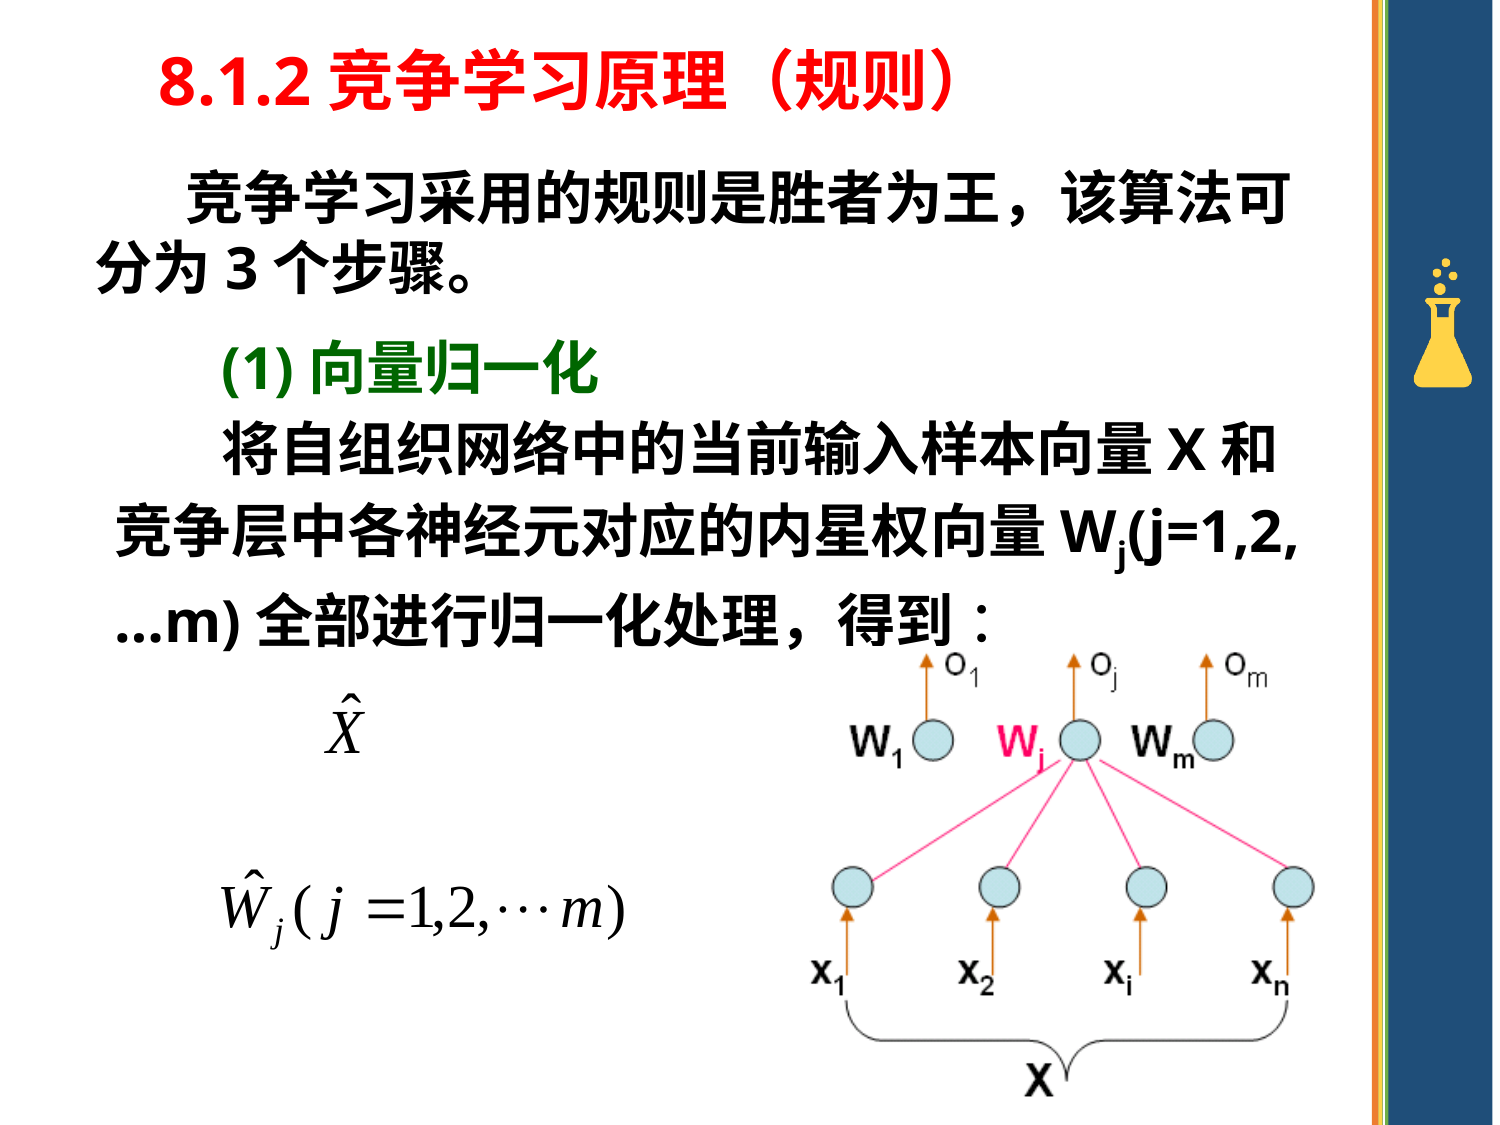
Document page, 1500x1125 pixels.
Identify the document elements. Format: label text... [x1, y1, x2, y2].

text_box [1371, 393, 1493, 1125]
picture [1371, 252, 1500, 393]
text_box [312, 680, 384, 765]
text_box (1)向量归一化 将自组织网络中的当前输入样本向量X和竞争层中各神经元对应的内星权向量Wj(j=1,2,…m)全部进行归一化处理，得到 ： [99, 323, 1345, 662]
text_box 竞争学习采用的规则是胜者为王，该算法可分为3个步骤。 [80, 153, 1325, 309]
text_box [1371, 0, 1493, 252]
text_box 8.1.2竞争学习原理（规则） [144, 31, 1125, 127]
picture [800, 646, 1325, 1110]
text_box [213, 856, 635, 963]
